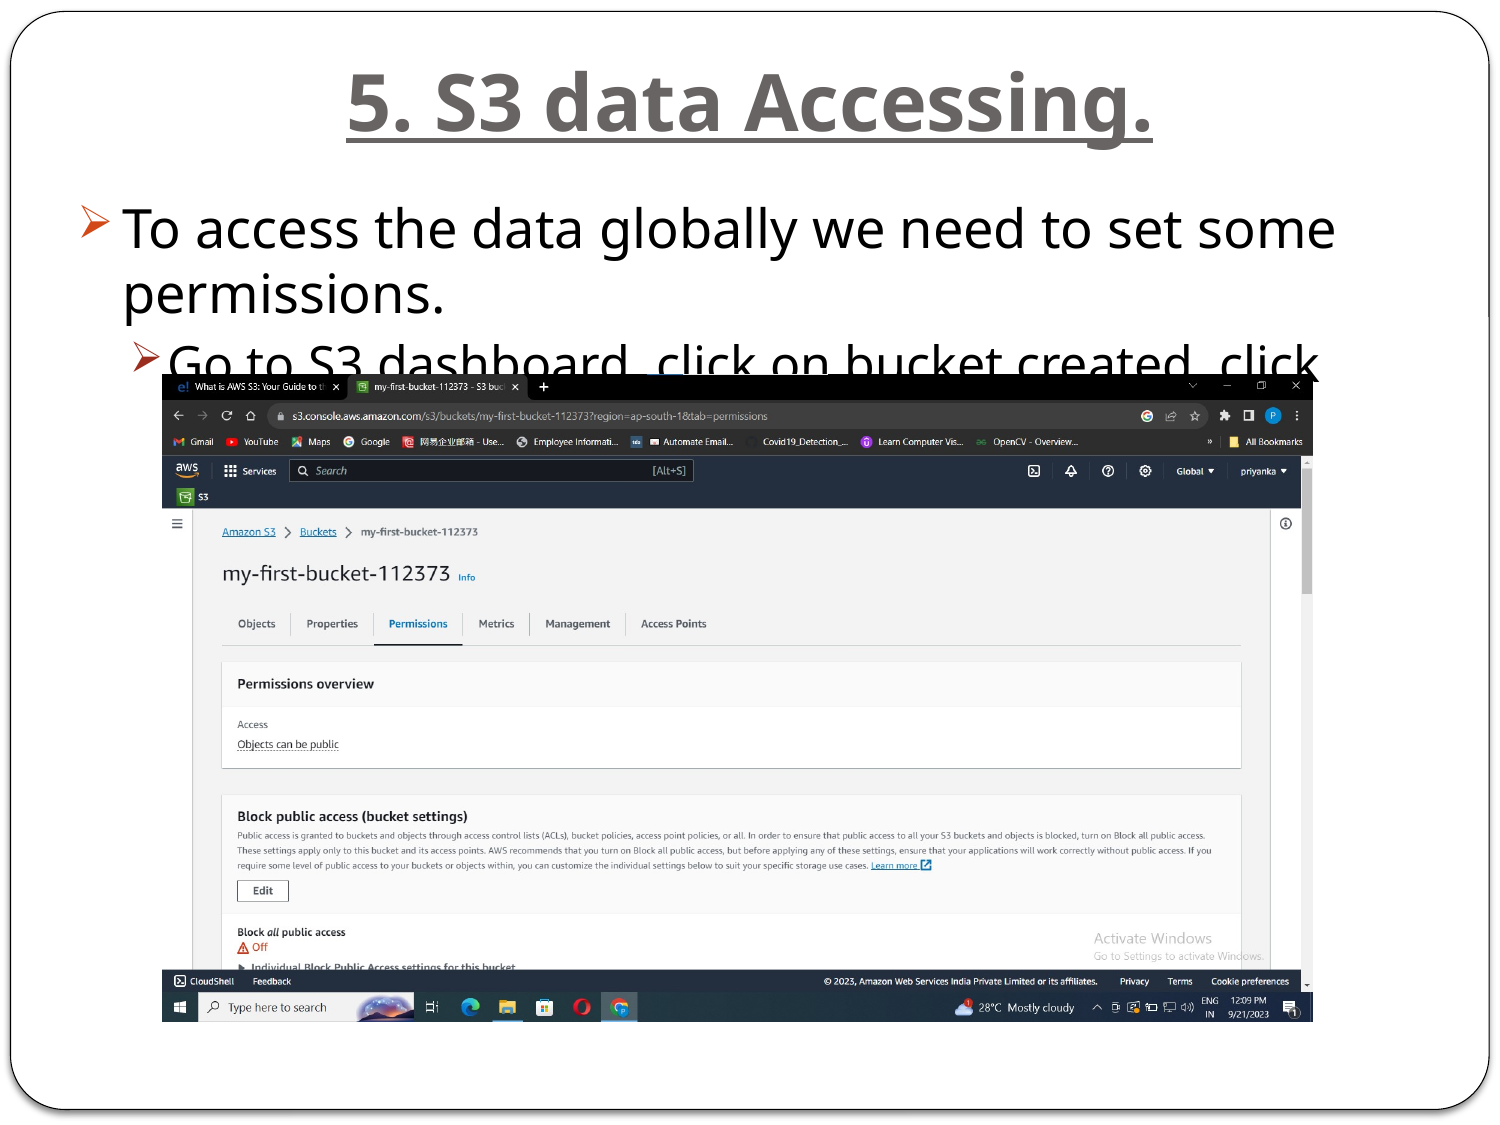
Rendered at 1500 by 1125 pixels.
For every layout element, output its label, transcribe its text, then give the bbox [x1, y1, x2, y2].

picture [162, 374, 1313, 1023]
list To access the data globally we need to set some permissions. Go to S3 dashboard, click on bucket created, click “Permissions”. [62, 187, 1463, 988]
title 5. S3 data Accessing. [37, 45, 1463, 163]
